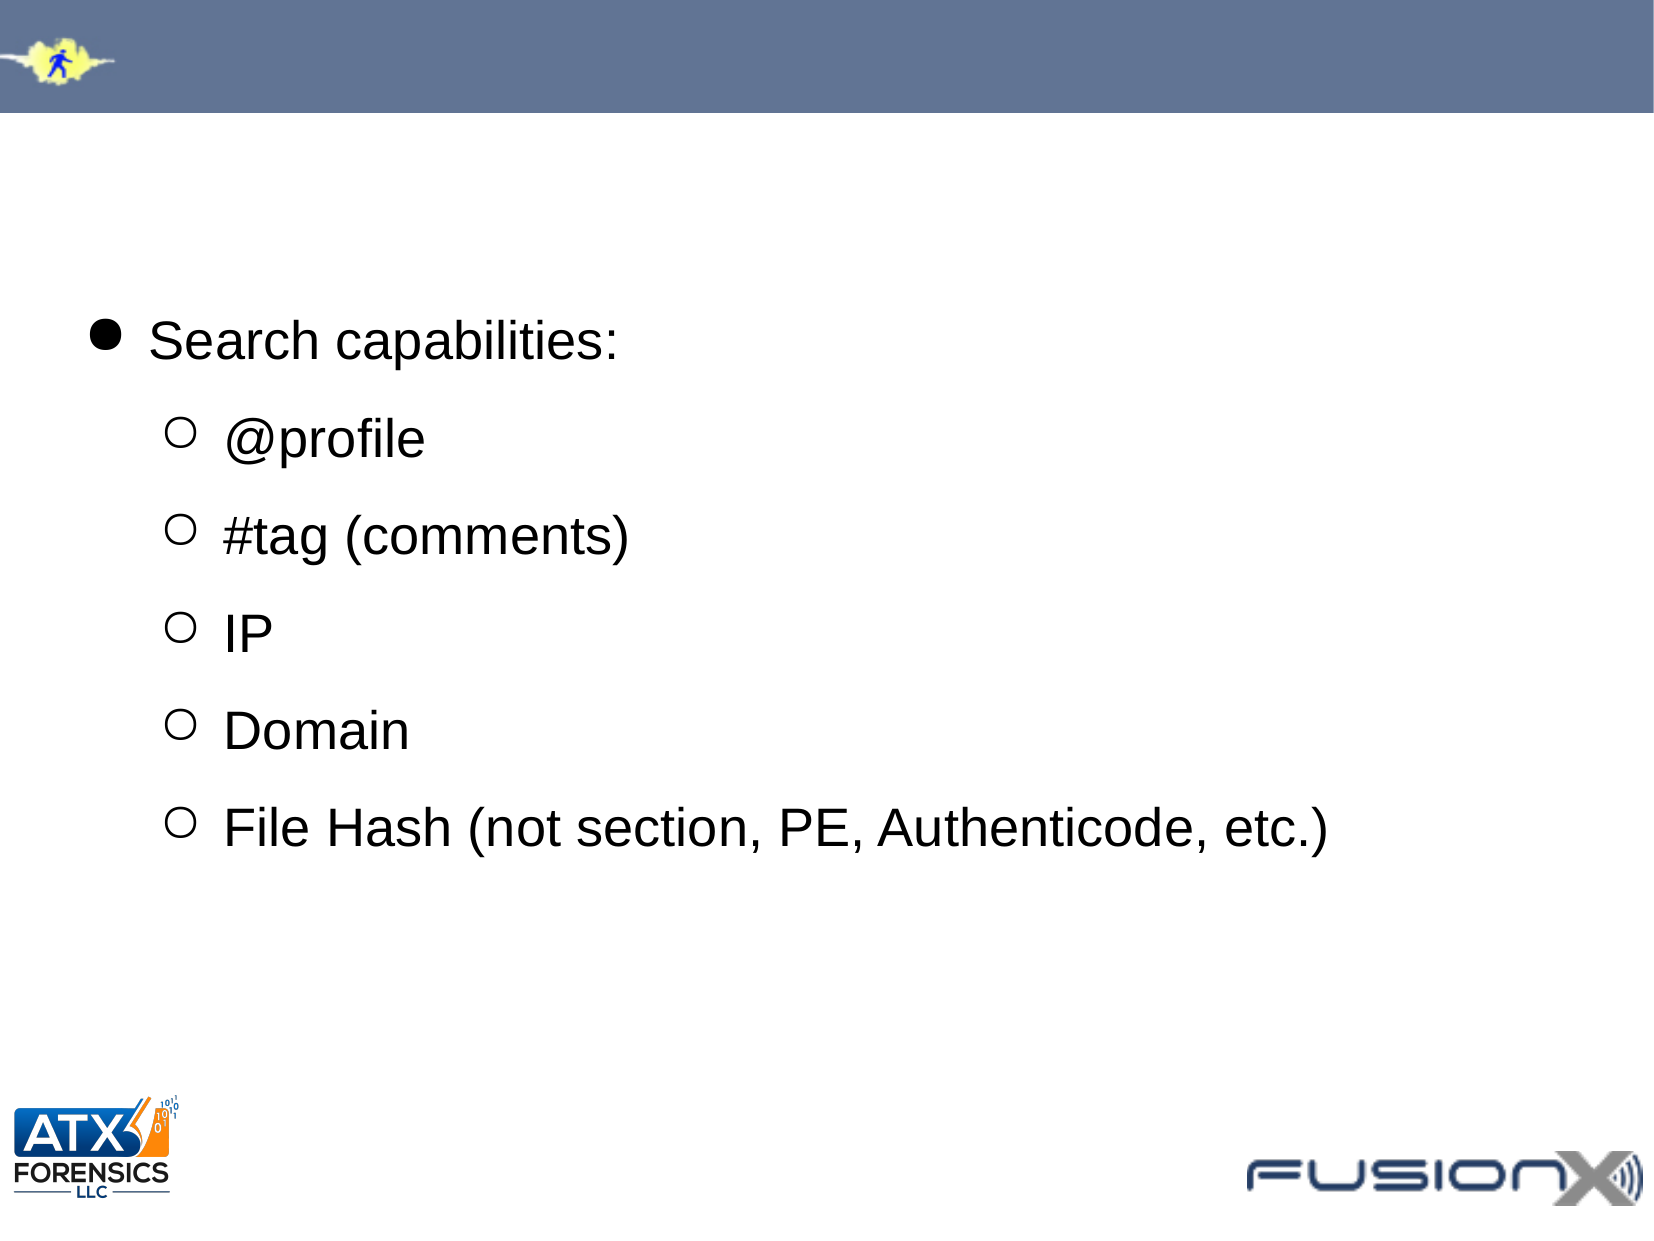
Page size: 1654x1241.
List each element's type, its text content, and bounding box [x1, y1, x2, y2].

text_box Search capabilities: @profile #tag (comments) IP Domain File Hash (not section, PE, Authenticode, etc.) [58, 265, 1595, 1157]
picture [0, 0, 1654, 113]
picture [1247, 1151, 1643, 1206]
picture [0, 1058, 182, 1241]
